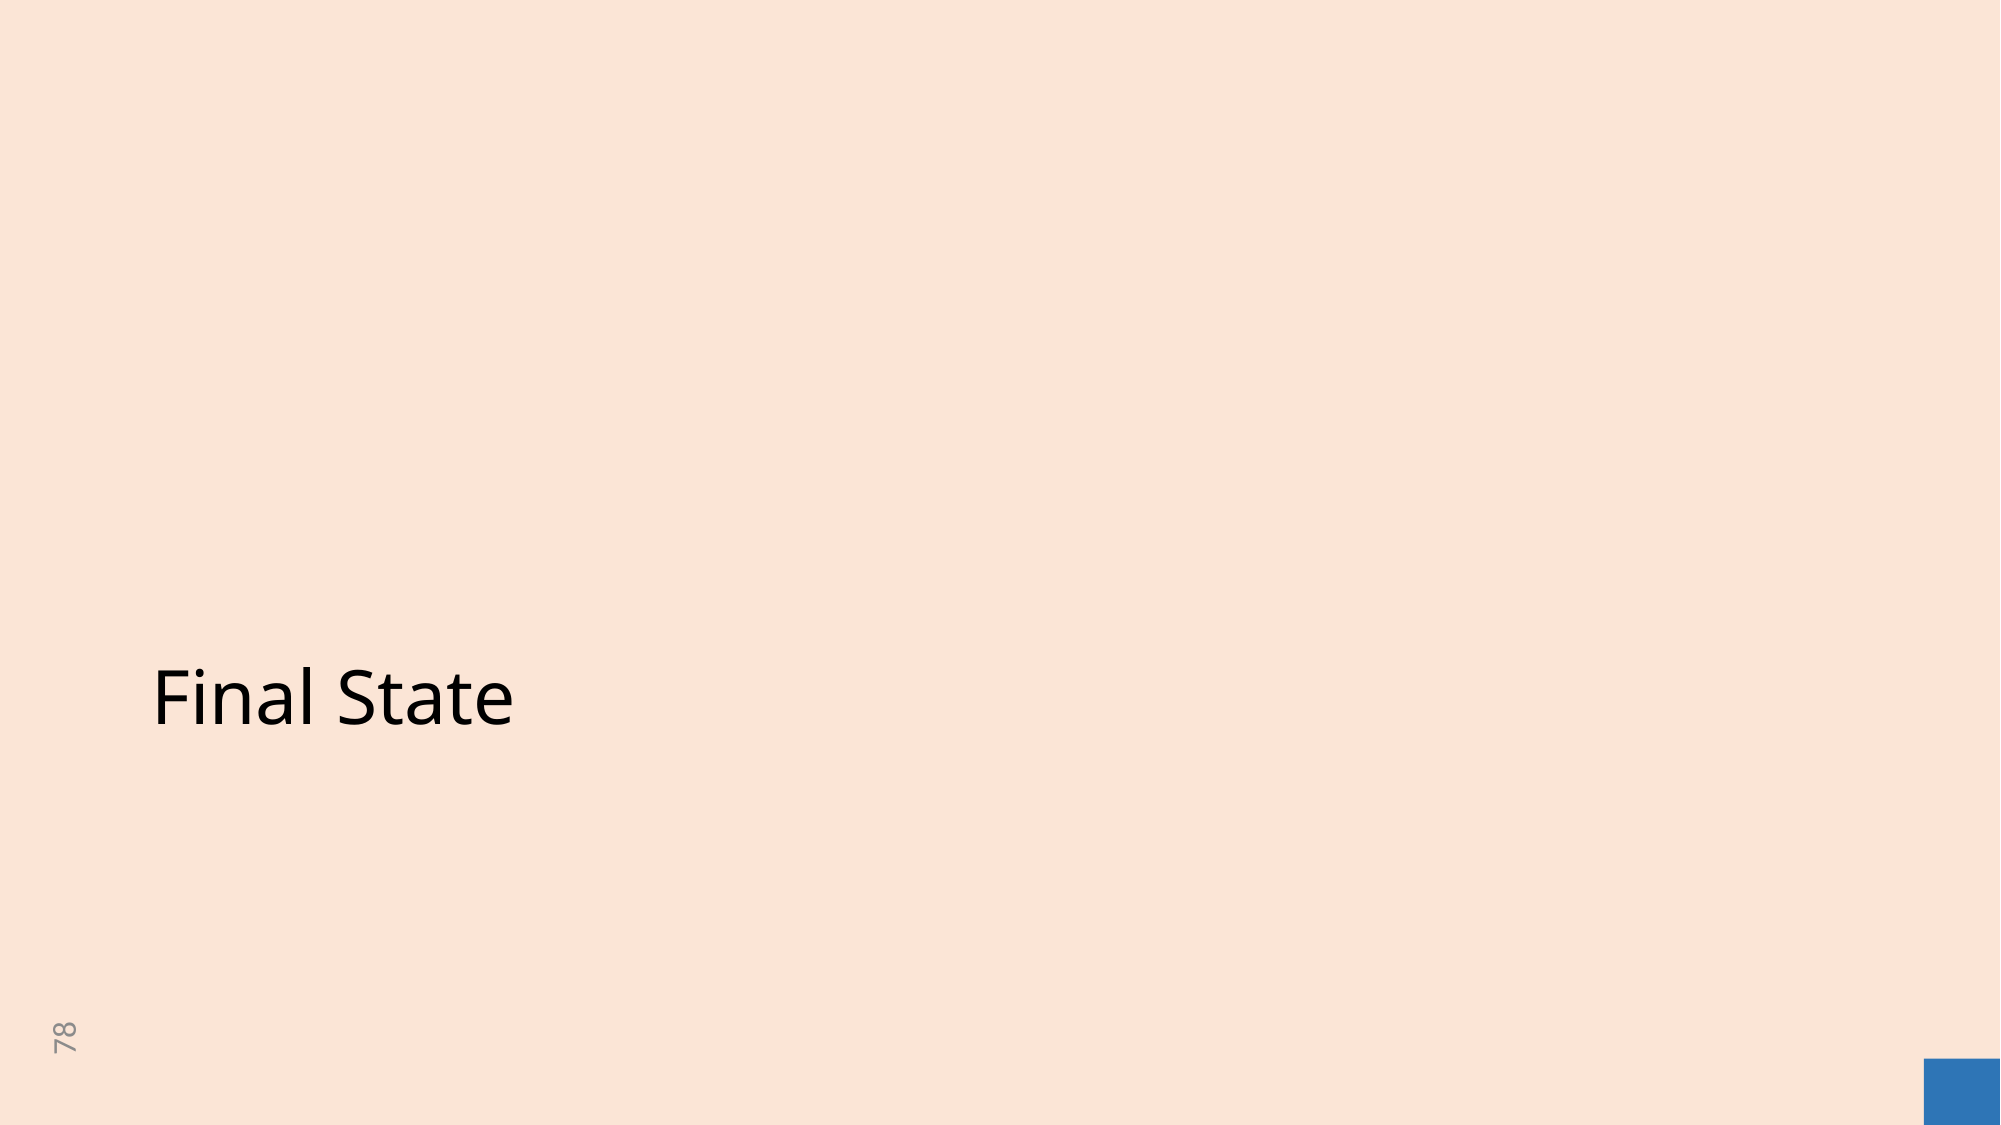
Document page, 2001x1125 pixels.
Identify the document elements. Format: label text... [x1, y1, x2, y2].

slide_number 78 [32, 969, 93, 1108]
text_box [1923, 1058, 2000, 1125]
title Final State [136, 280, 1862, 749]
